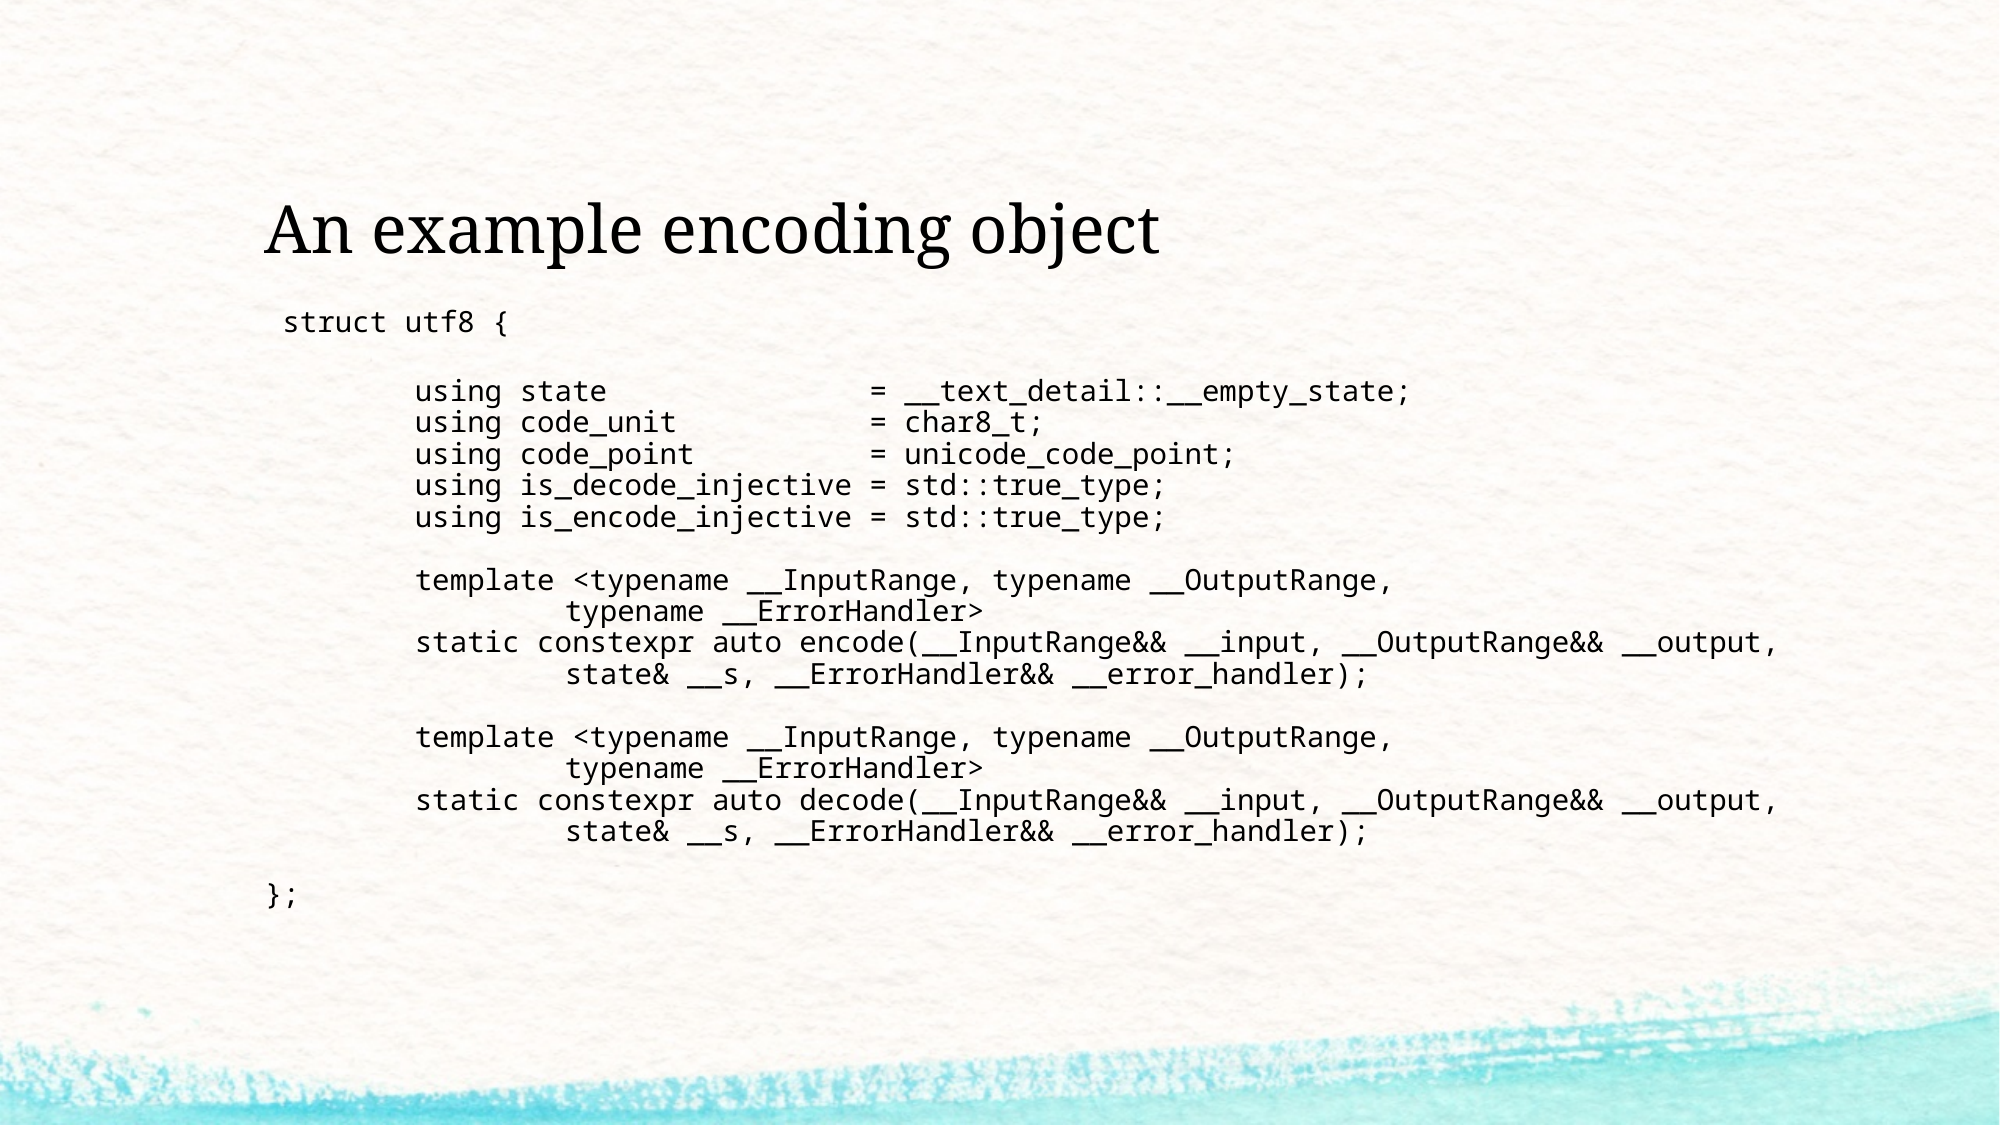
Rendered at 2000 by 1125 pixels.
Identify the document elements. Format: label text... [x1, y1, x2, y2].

picture [0, 0, 2000, 1125]
title An example encoding object [249, 87, 1825, 275]
list struct utf8 { using state = __text_detail::__empty_state; using code_unit = char8_t; using code_point = unicode_code_point; using is_decode_injective = std::true_type; using is_encode_injective = std::true_type; template <typename __InputRange, typename __OutputRange, typename __ErrorHandler> static constexpr auto encode(__InputRange&& __input, __OutputRange&& __output, state& __s, __ErrorHandler&& __error_handler); template <typename __InputRange, typename __OutputRange, typename __ErrorHandler> static constexpr auto decode(__InputRange&& __input, __OutputRange&& __output, state& __s, __ErrorHandler&& __error_handler); }; [249, 299, 1825, 988]
